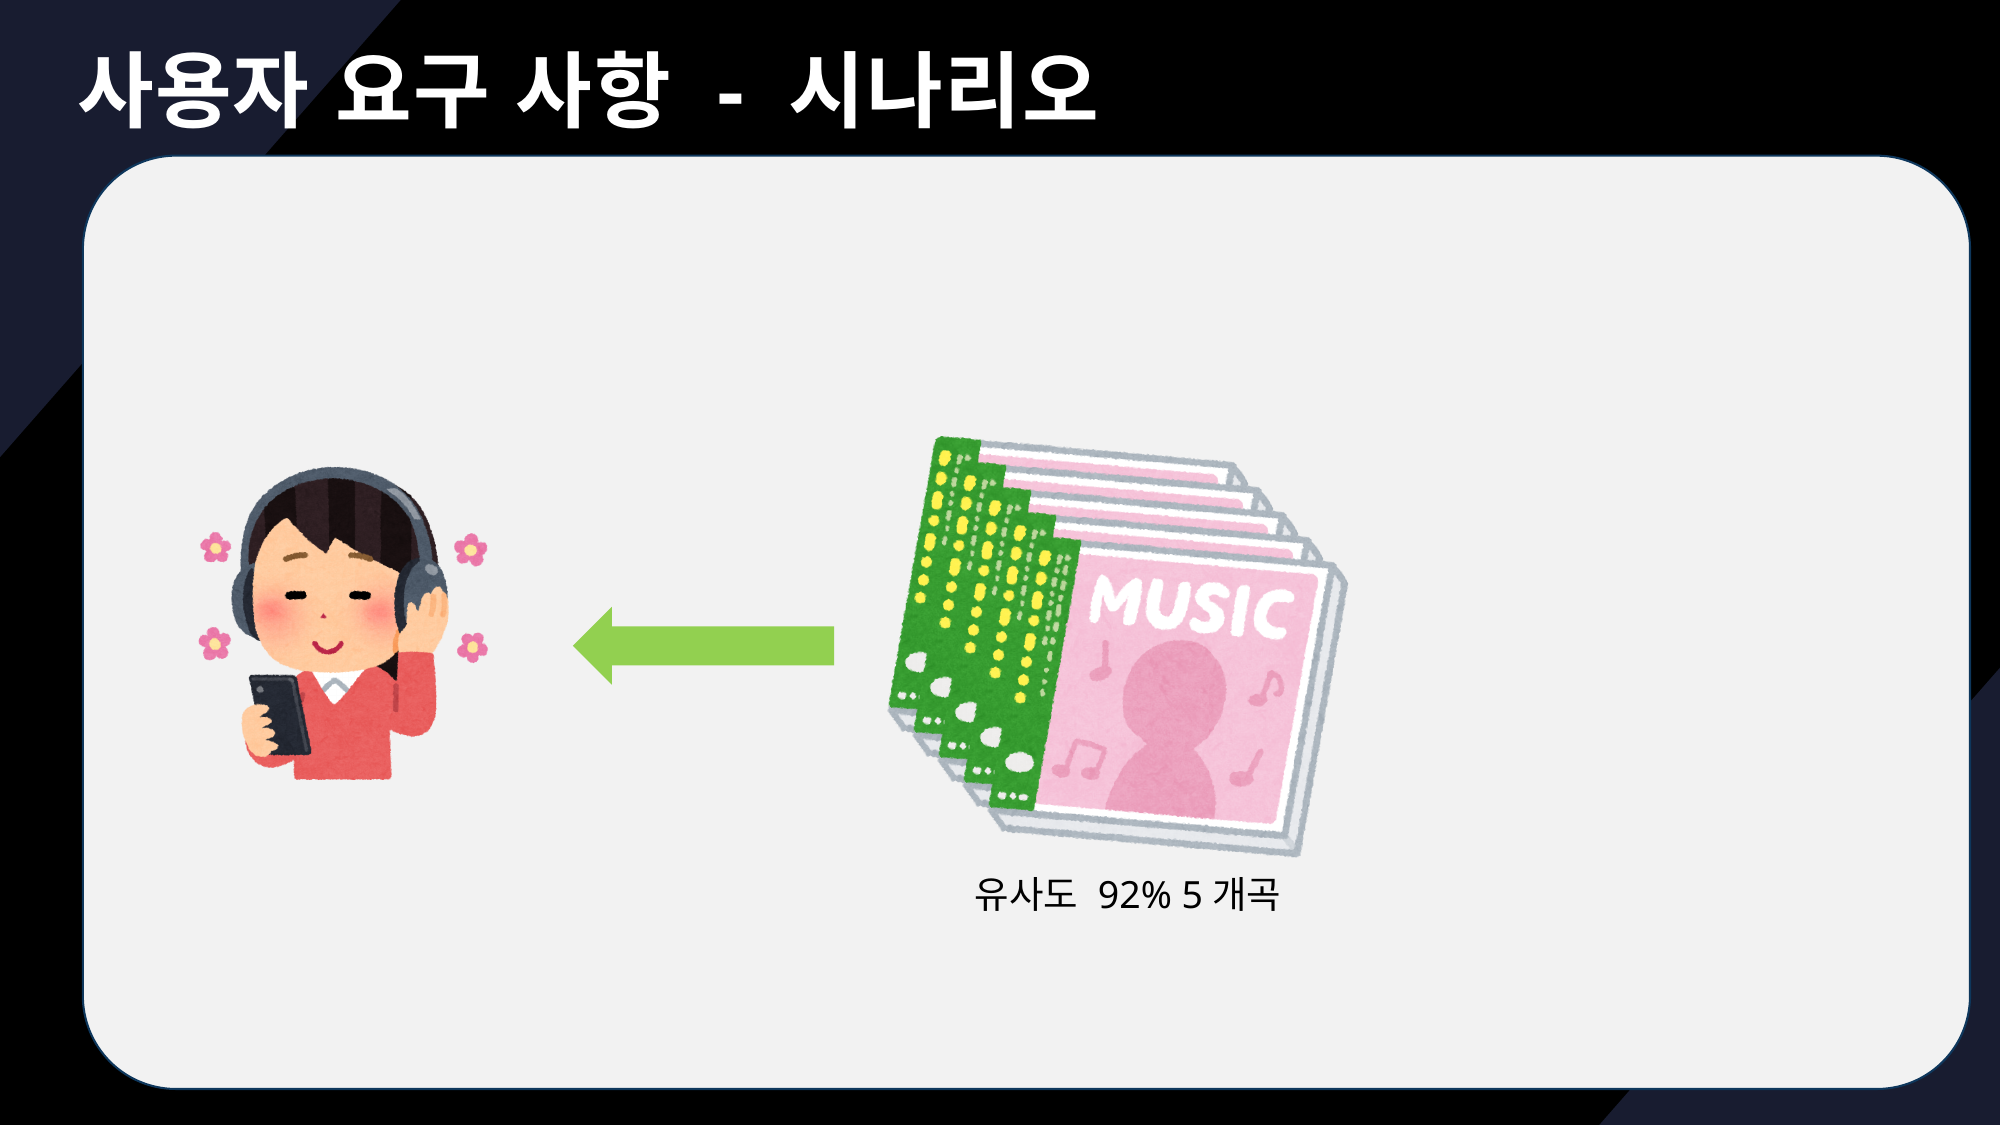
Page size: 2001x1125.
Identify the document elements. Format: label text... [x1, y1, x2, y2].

text_box [571, 604, 836, 688]
title 사용자 요구 사항 - 시나리오 [59, 35, 1685, 128]
picture [180, 451, 511, 793]
text_box [81, 154, 1972, 1091]
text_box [871, 412, 1364, 879]
text_box 유사도 92% 5개곡 [960, 863, 1375, 924]
